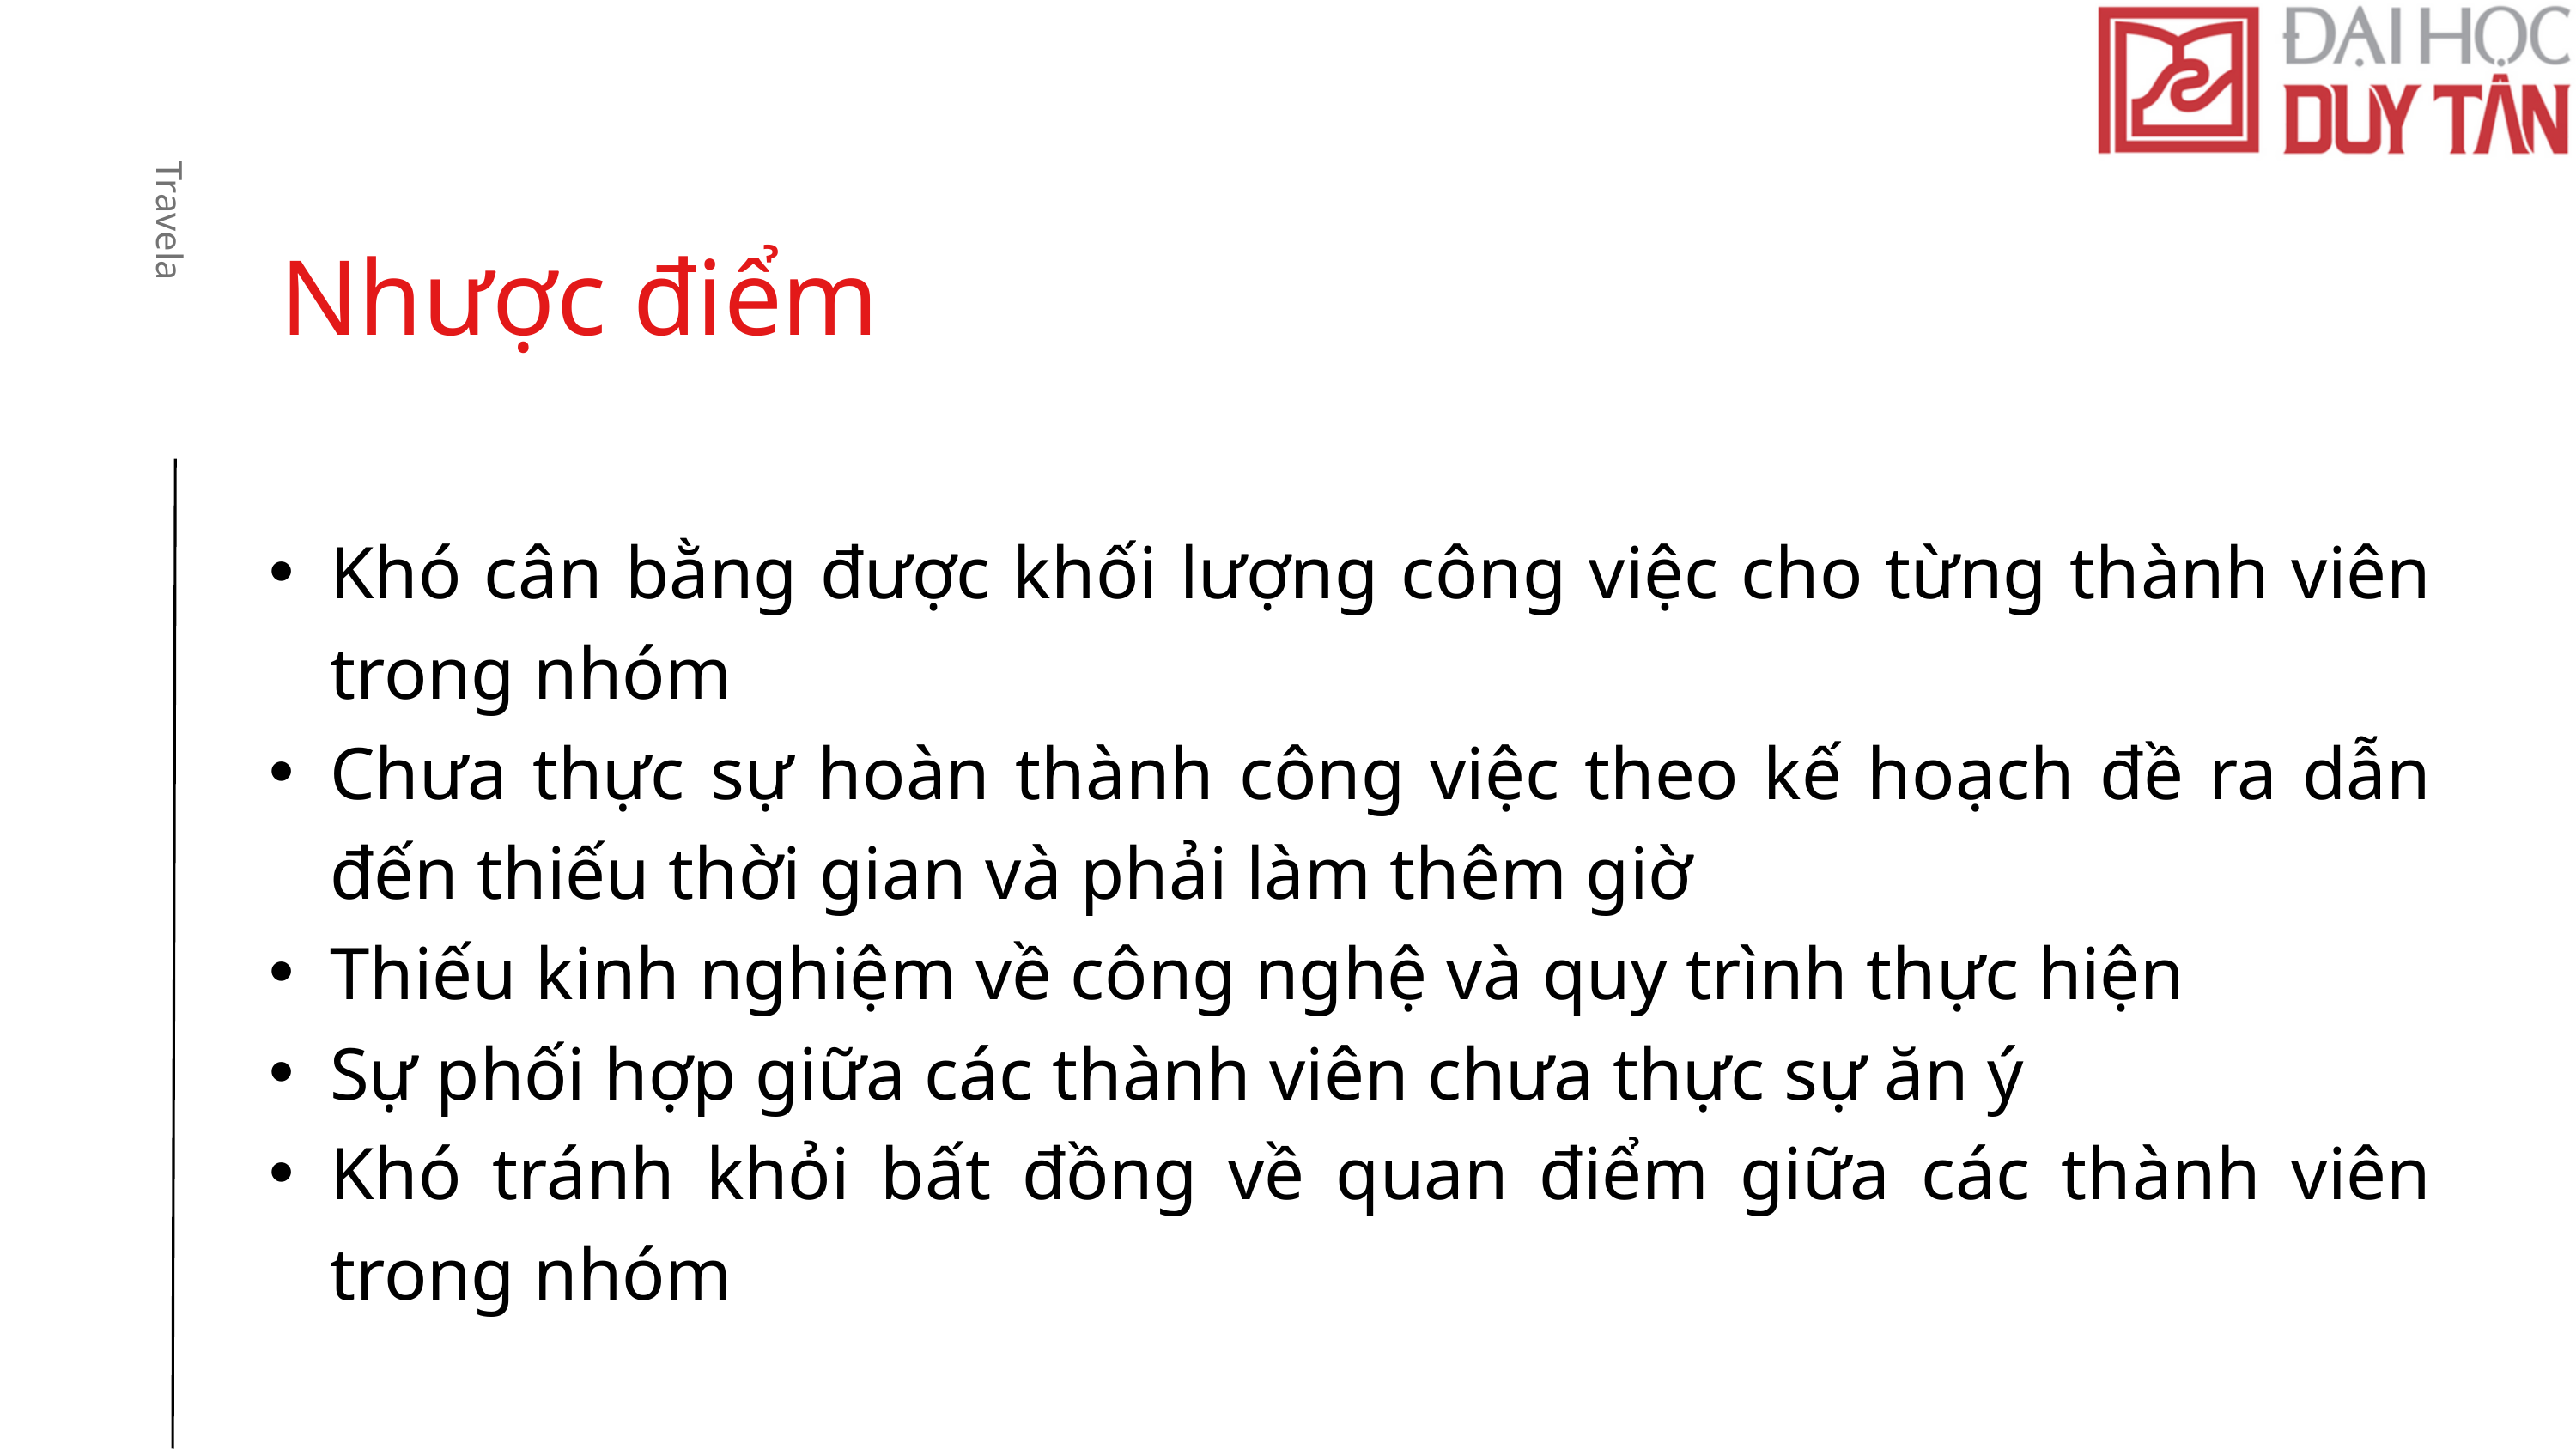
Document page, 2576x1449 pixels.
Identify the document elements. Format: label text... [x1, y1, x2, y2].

text_box Nhược điểm [280, 210, 908, 356]
text_box Travela [149, 161, 200, 417]
text_box [2090, 0, 2576, 161]
text_box Khó cân bằng được khối lượng công việc cho từng thành viên trong nhóm Chưa thực sự hoàn thành công việc theo kế hoạch đề ra dẫn đến thiếu thời gian và phải làm thêm giờ Thiếu kinh nghiệm về công nghệ và quy trình thực hiện Sự phối hợp giữa các thành viên chưa thực sự ăn ý Khó tránh khỏi bất đồng về quan điểm giữa các thành viên trong nhóm [208, 512, 2432, 1314]
